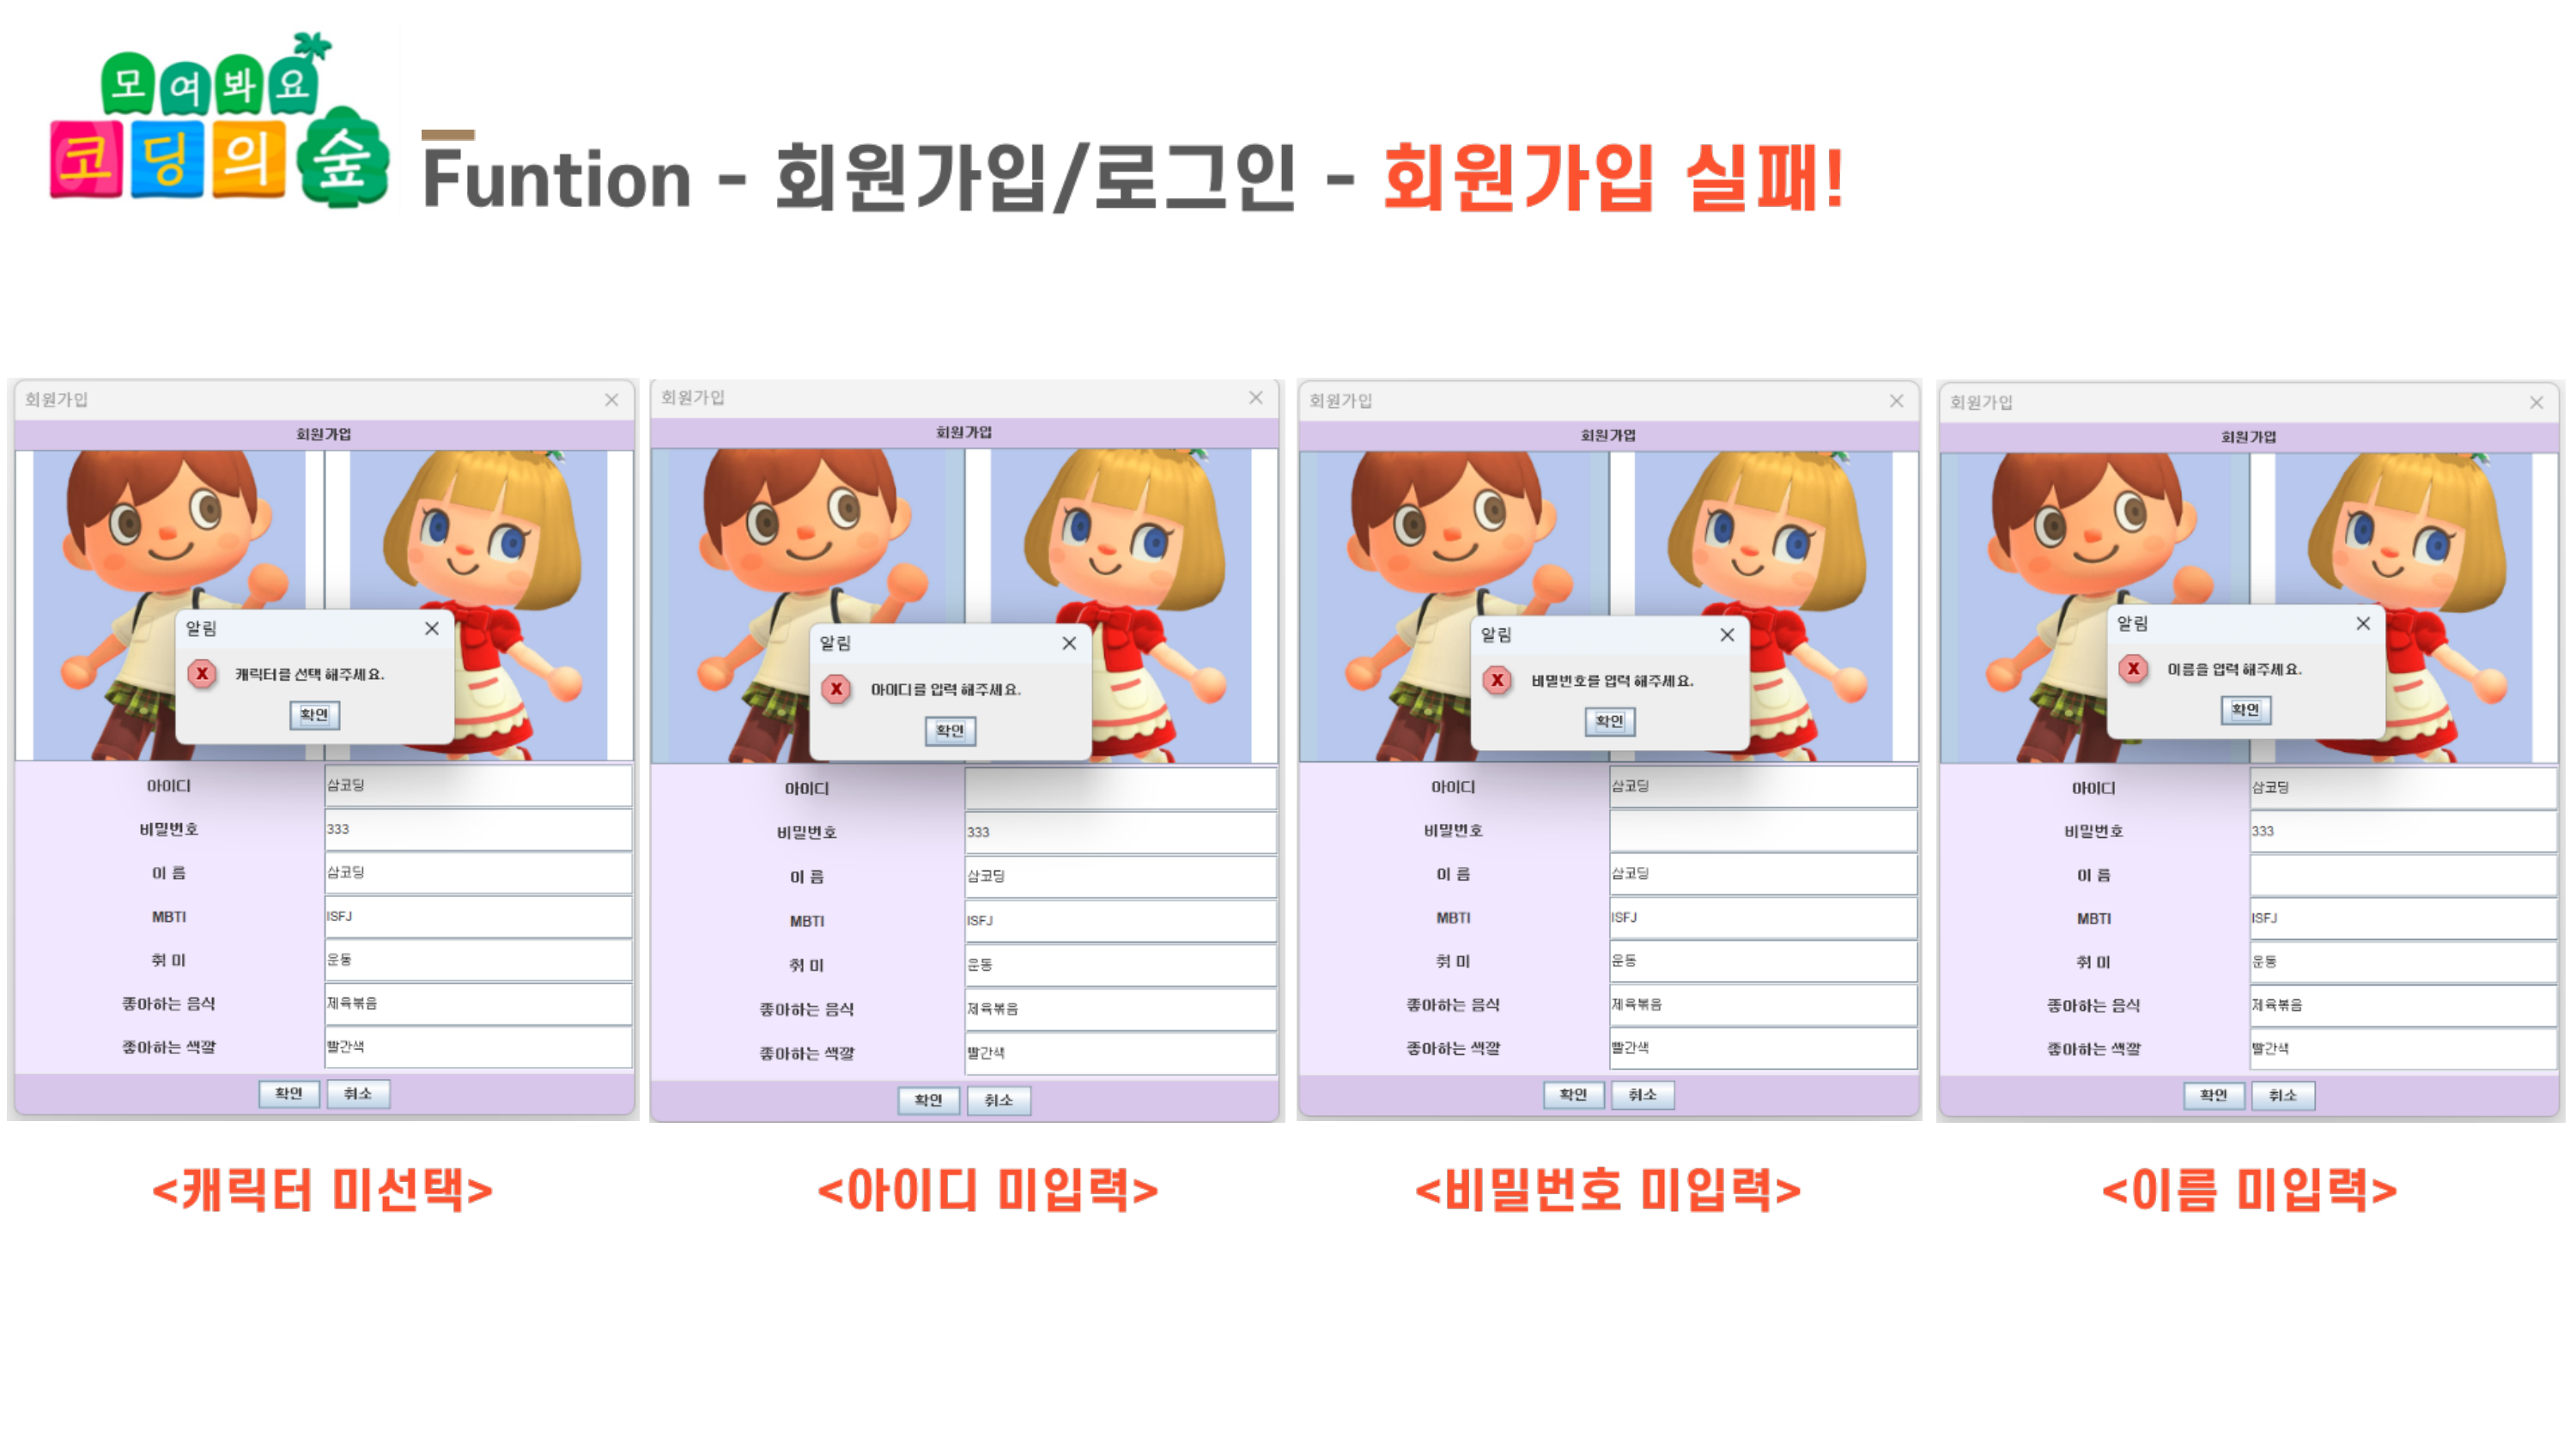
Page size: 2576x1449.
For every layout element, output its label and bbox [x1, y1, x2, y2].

text_box [649, 379, 1285, 1123]
picture [410, 117, 1883, 247]
text_box [1297, 378, 1923, 1122]
picture [2025, 1151, 2428, 1234]
picture [1383, 1151, 1832, 1234]
text_box [38, 21, 401, 215]
text_box [7, 378, 641, 1121]
picture [788, 1151, 1189, 1234]
text_box [422, 130, 476, 141]
picture [122, 1151, 524, 1234]
text_box [1936, 379, 2566, 1123]
